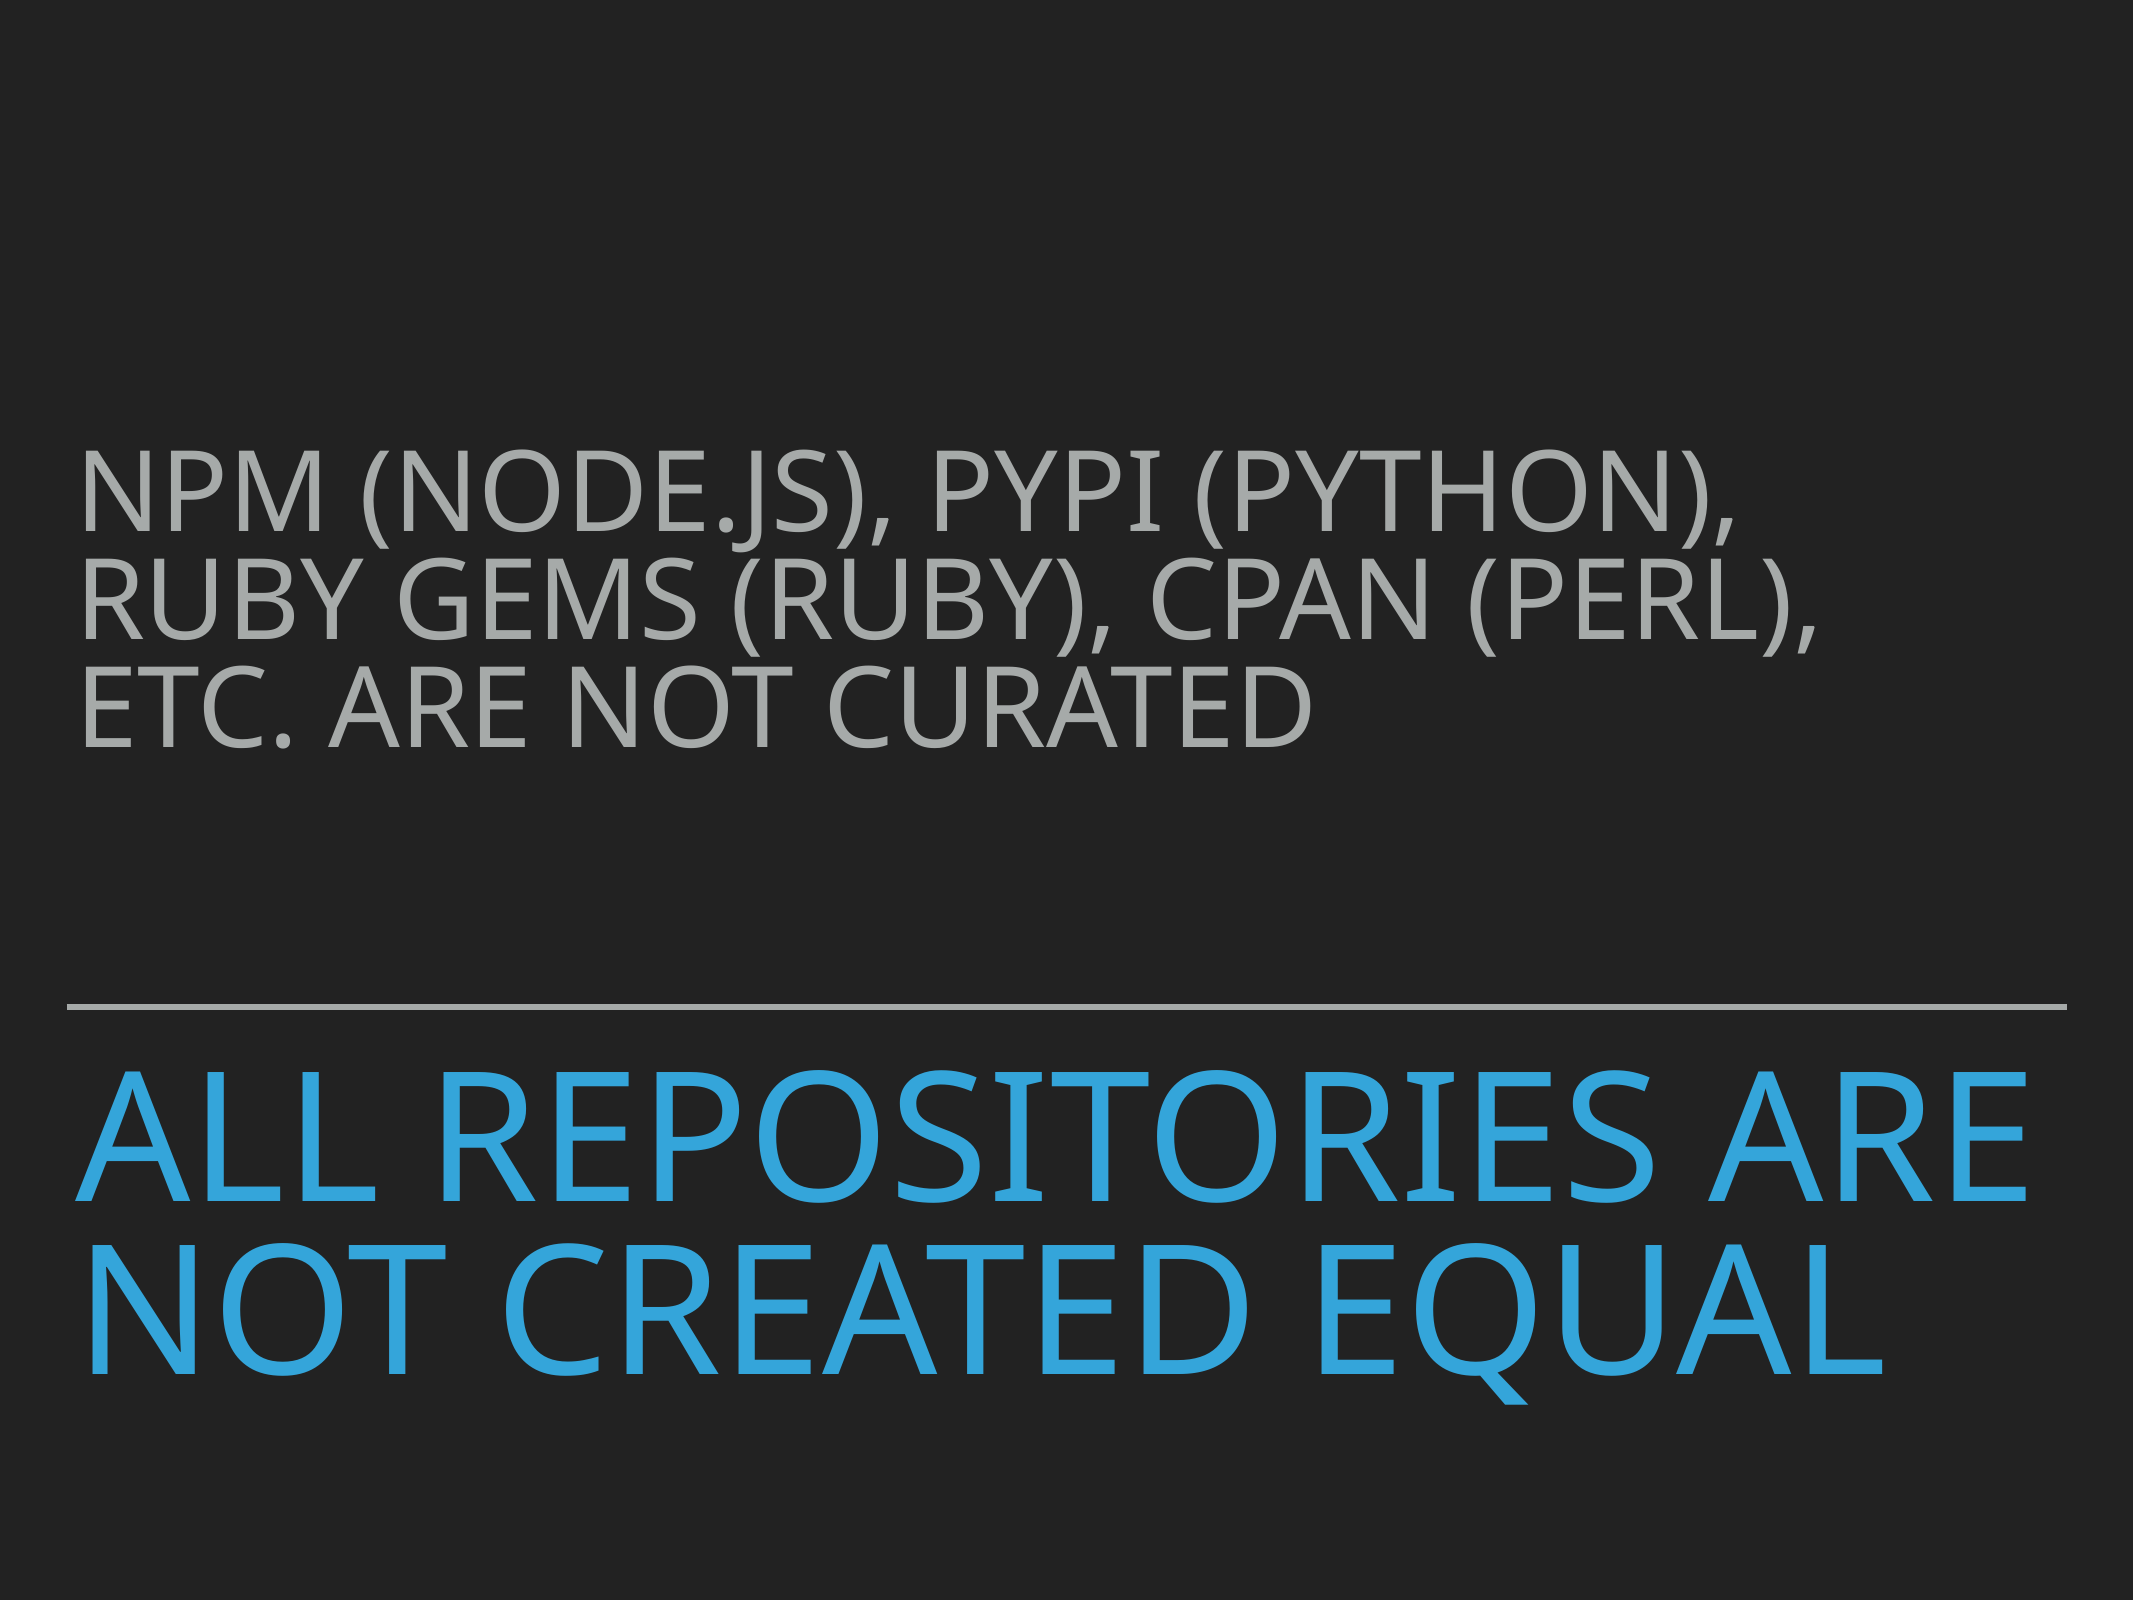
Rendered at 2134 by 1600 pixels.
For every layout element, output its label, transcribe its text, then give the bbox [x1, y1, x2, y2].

title all Repositories are not created equal [66, 1053, 2068, 1437]
list Npm (node.js), PyPi (python), ruby gems (ruby), CPAN (perl), etc. are not curated [66, 217, 2068, 997]
